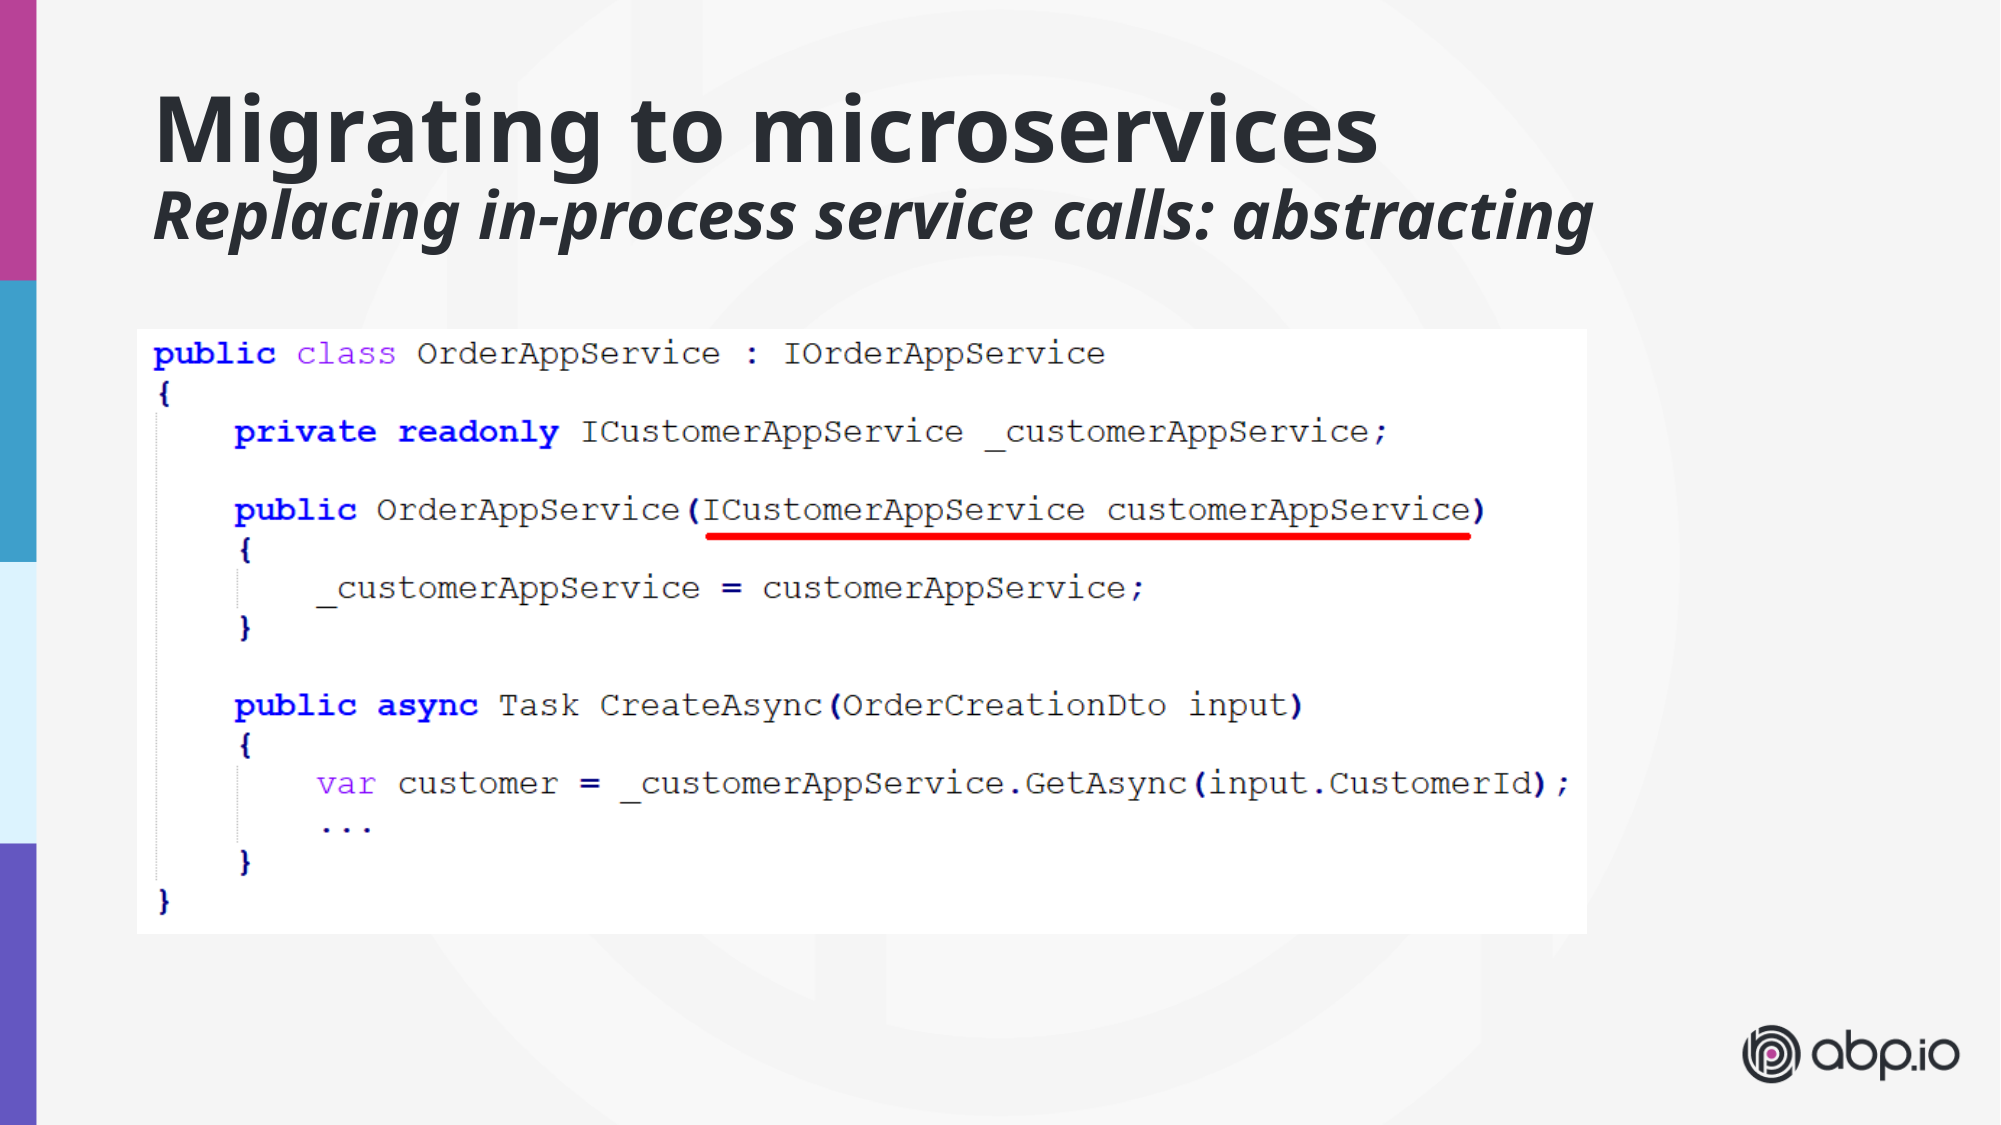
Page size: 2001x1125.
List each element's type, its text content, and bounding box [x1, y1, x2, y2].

title Migrating to microservices Replacing in-process service calls: abstracting [137, 59, 1863, 278]
picture [0, 0, 2001, 1125]
